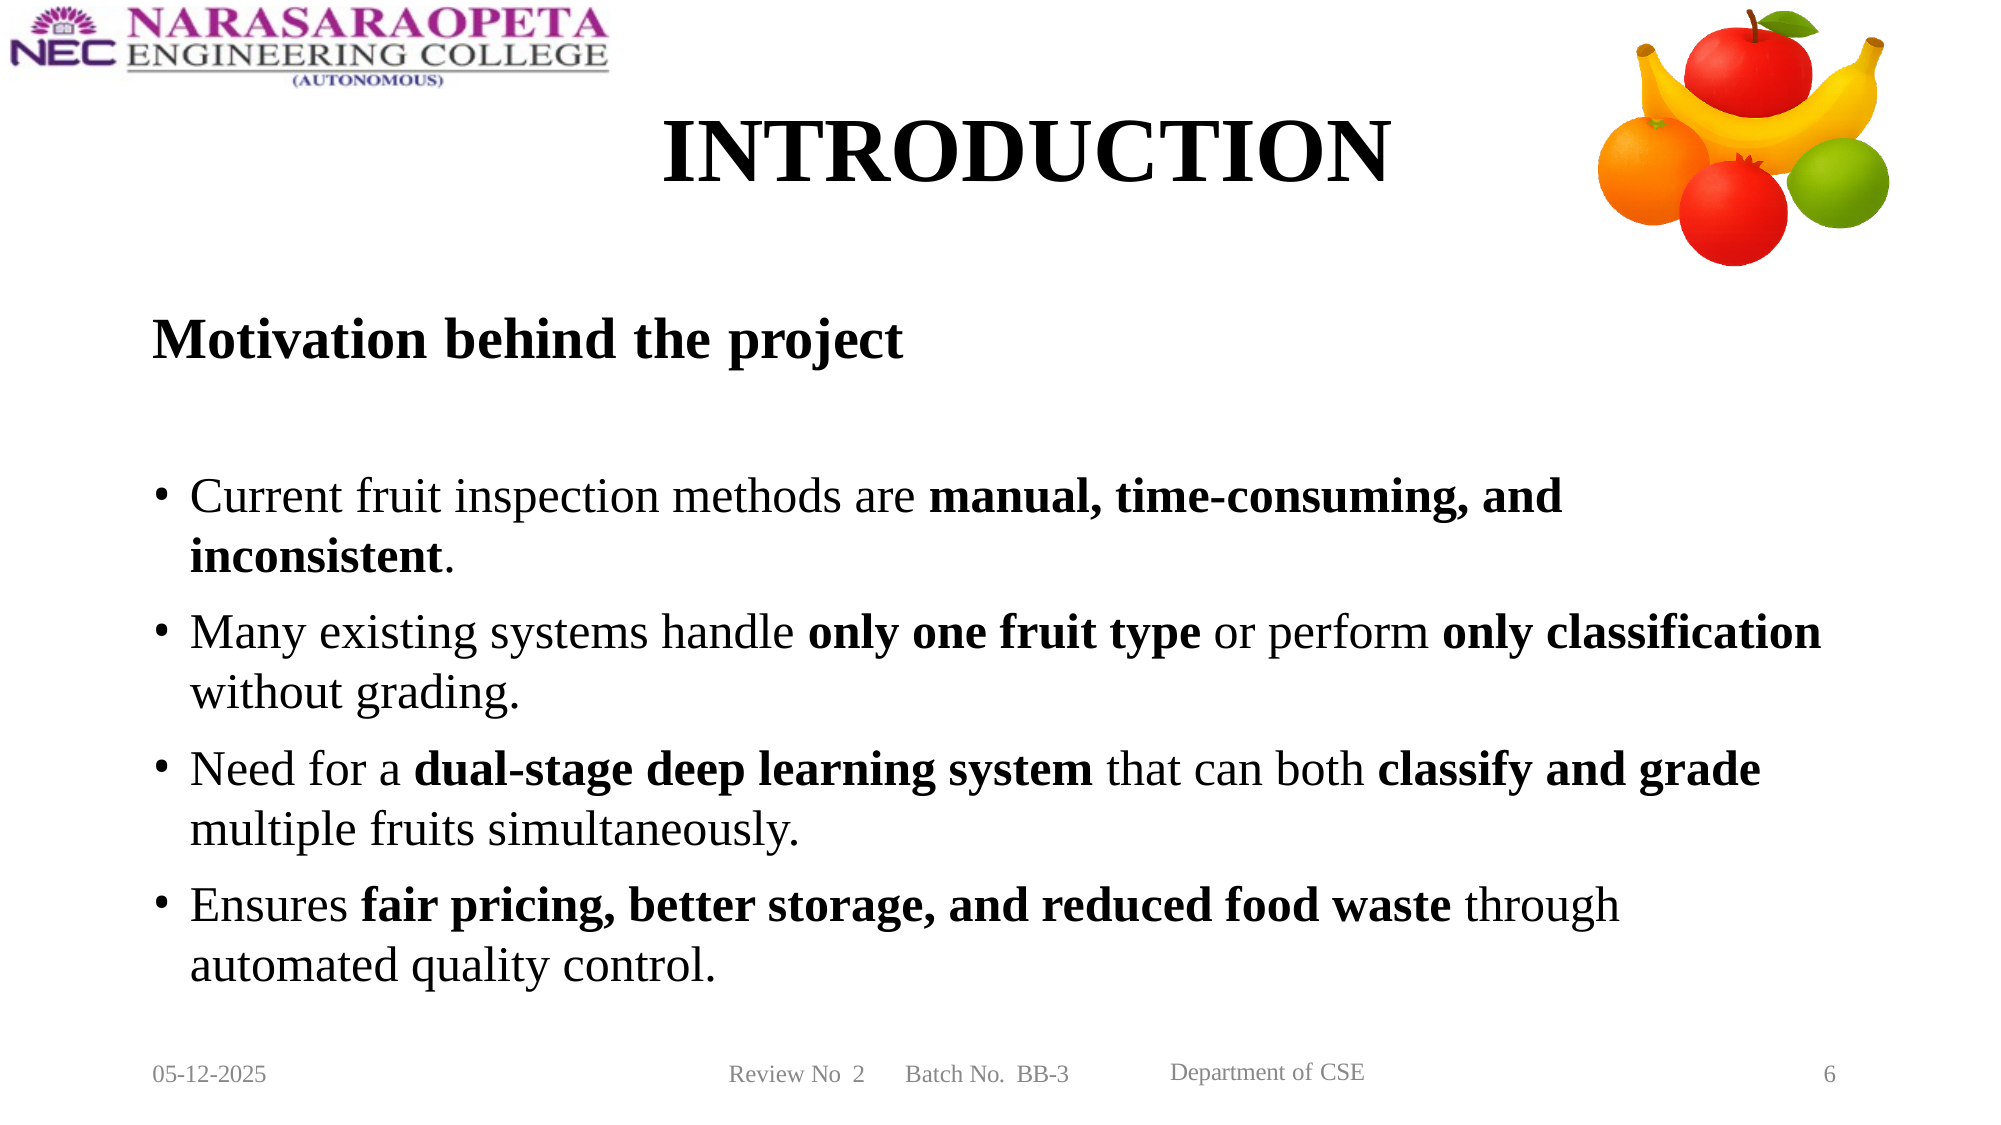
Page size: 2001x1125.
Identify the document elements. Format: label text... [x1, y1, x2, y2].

footer Batch No. BB-3 [903, 1058, 1104, 1125]
text_box Motivation behind the project Current fruit inspection methods are manual, time-consuming, and inconsistent. Many existing systems handle only one fruit type or perform only classification without grading. Need for a dual-stage deep learning system that can both classify and grade multiple fruits simultaneously. Ensures fair pricing, better storage, and reduced food waste through automated quality control. [150, 283, 1829, 992]
text_box [975, 174, 1388, 588]
text_box Department of CSE [1168, 1055, 1369, 1086]
text_box Review No 2 [726, 1058, 888, 1088]
picture [9, 6, 611, 89]
slide_number 6 [1821, 1058, 1857, 1125]
picture [1577, 0, 1955, 413]
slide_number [150, 1058, 272, 1125]
title INTRODUCTION [171, 46, 1572, 278]
